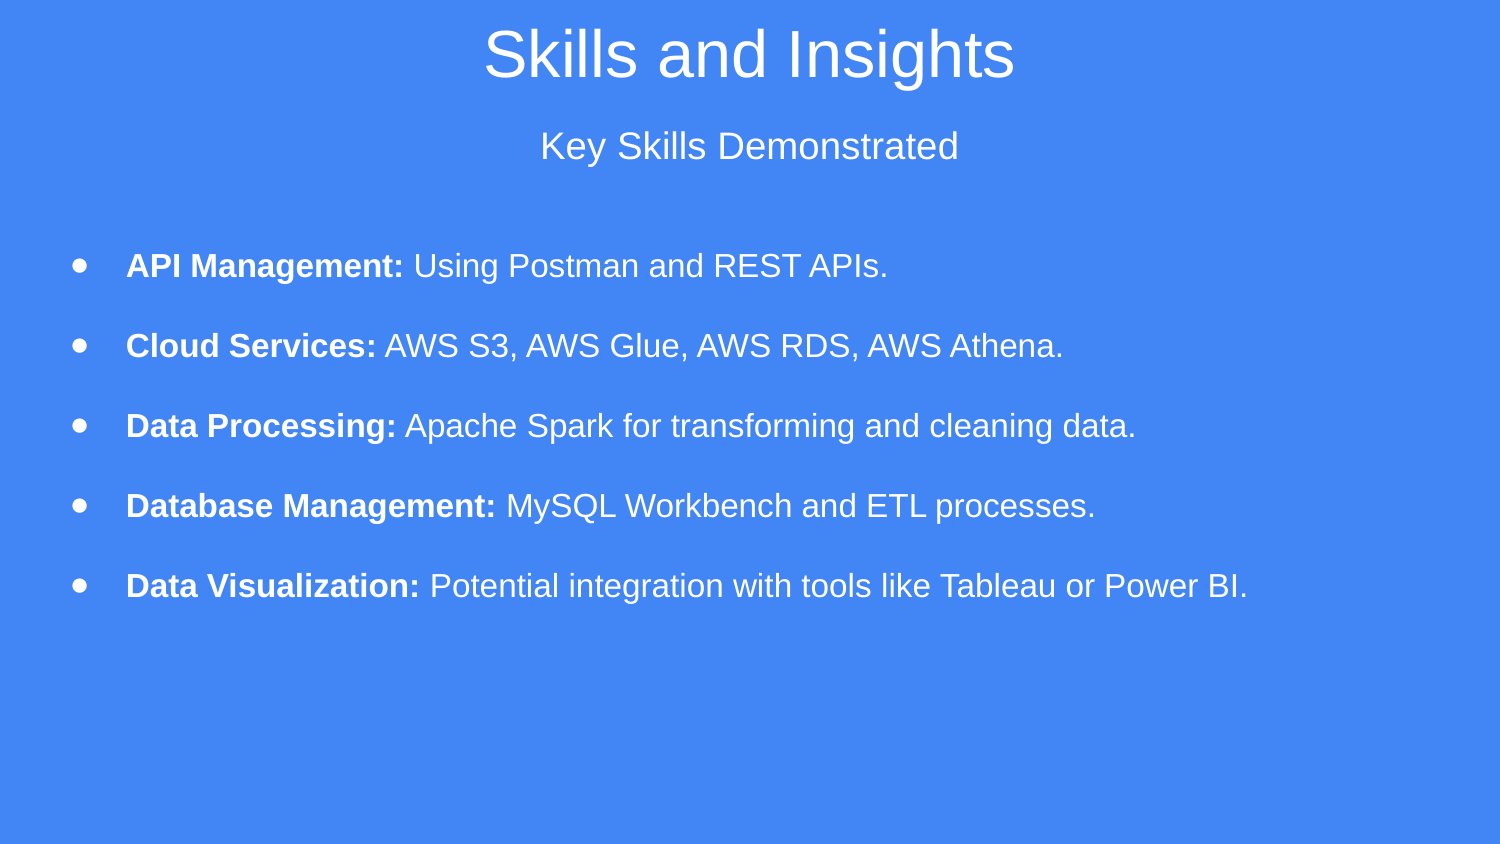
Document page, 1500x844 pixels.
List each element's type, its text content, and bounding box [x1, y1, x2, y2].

title Skills and Insights [51, 15, 1449, 106]
subtitle Key Skills Demonstrated [51, 106, 1449, 183]
text_box API Management: Using Postman and REST APIs. Cloud Services: AWS S3, AWS Glue, AWS RDS, AWS Athena. Data Processing: Apache Spark for transforming and cleaning data. Database Management: MySQL Workbench and ETL processes. Data Visualization: Potential integration with tools like Tableau or Power BI. [35, 229, 1464, 723]
